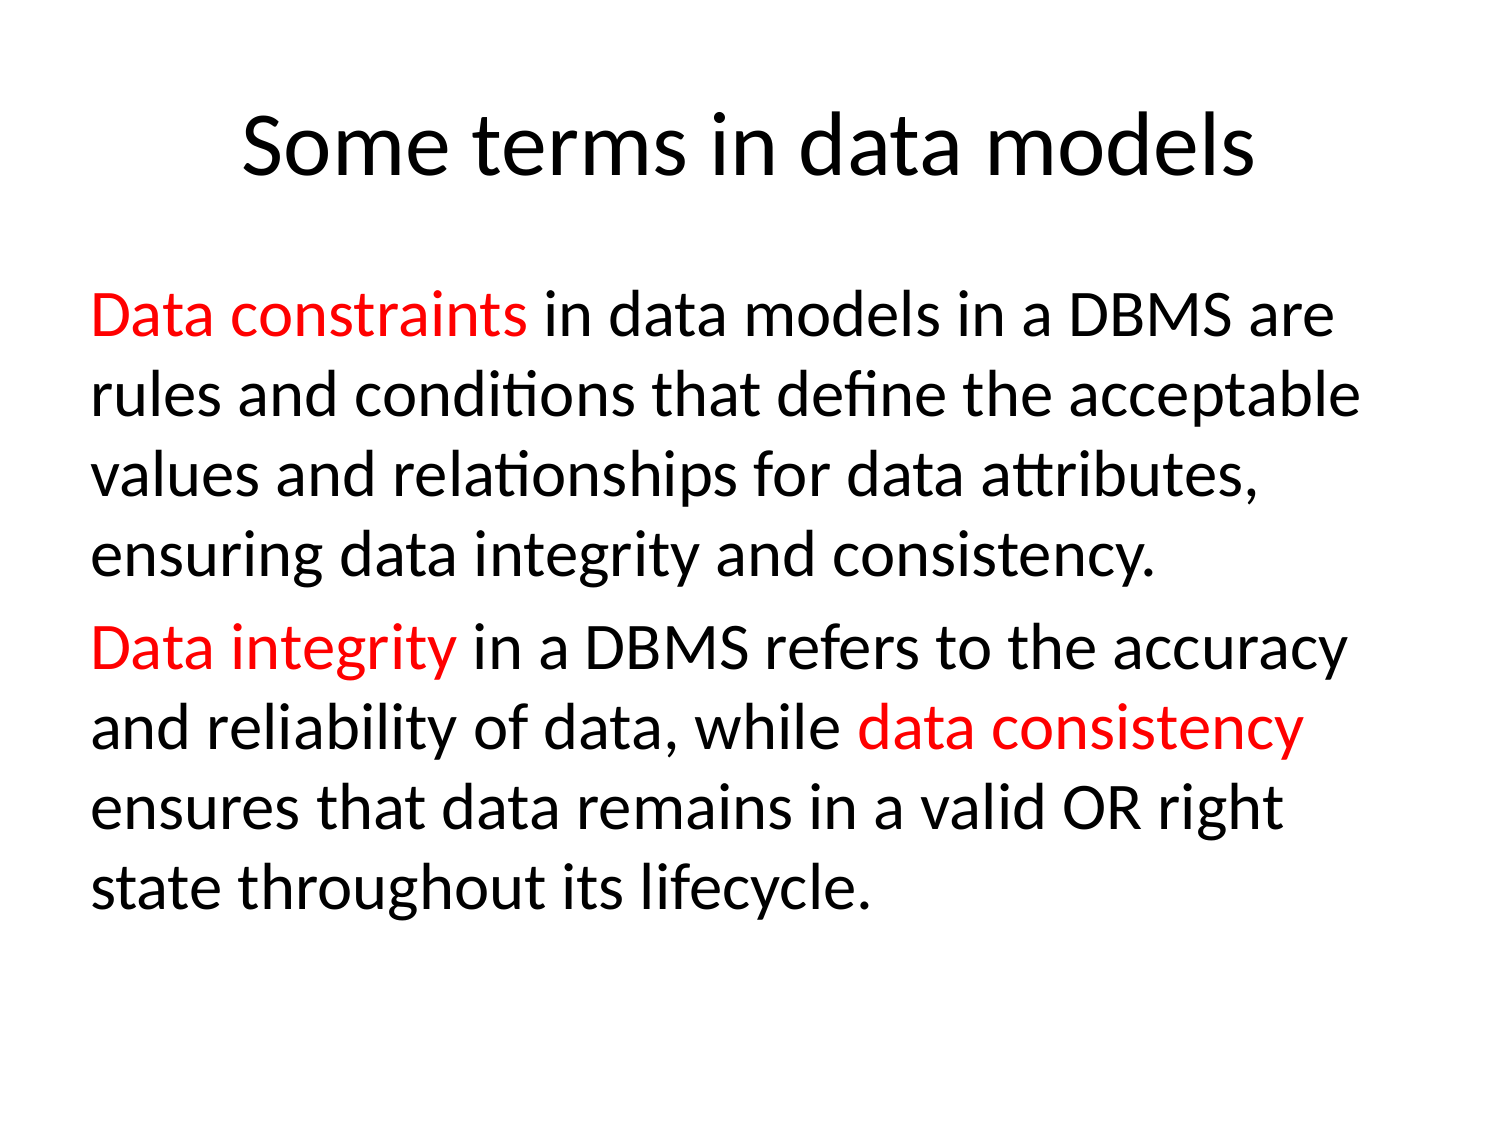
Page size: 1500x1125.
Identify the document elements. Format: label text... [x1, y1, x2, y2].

title Some terms in data models [75, 45, 1425, 233]
list Data constraints in data models in a DBMS are rules and conditions that define the acceptable values and relationships for data attributes, ensuring data integrity and consistency. Data integrity in a DBMS refers to the accuracy and reliability of data, while data consistency ensures that data remains in a valid OR right state throughout its lifecycle. [75, 262, 1425, 1005]
